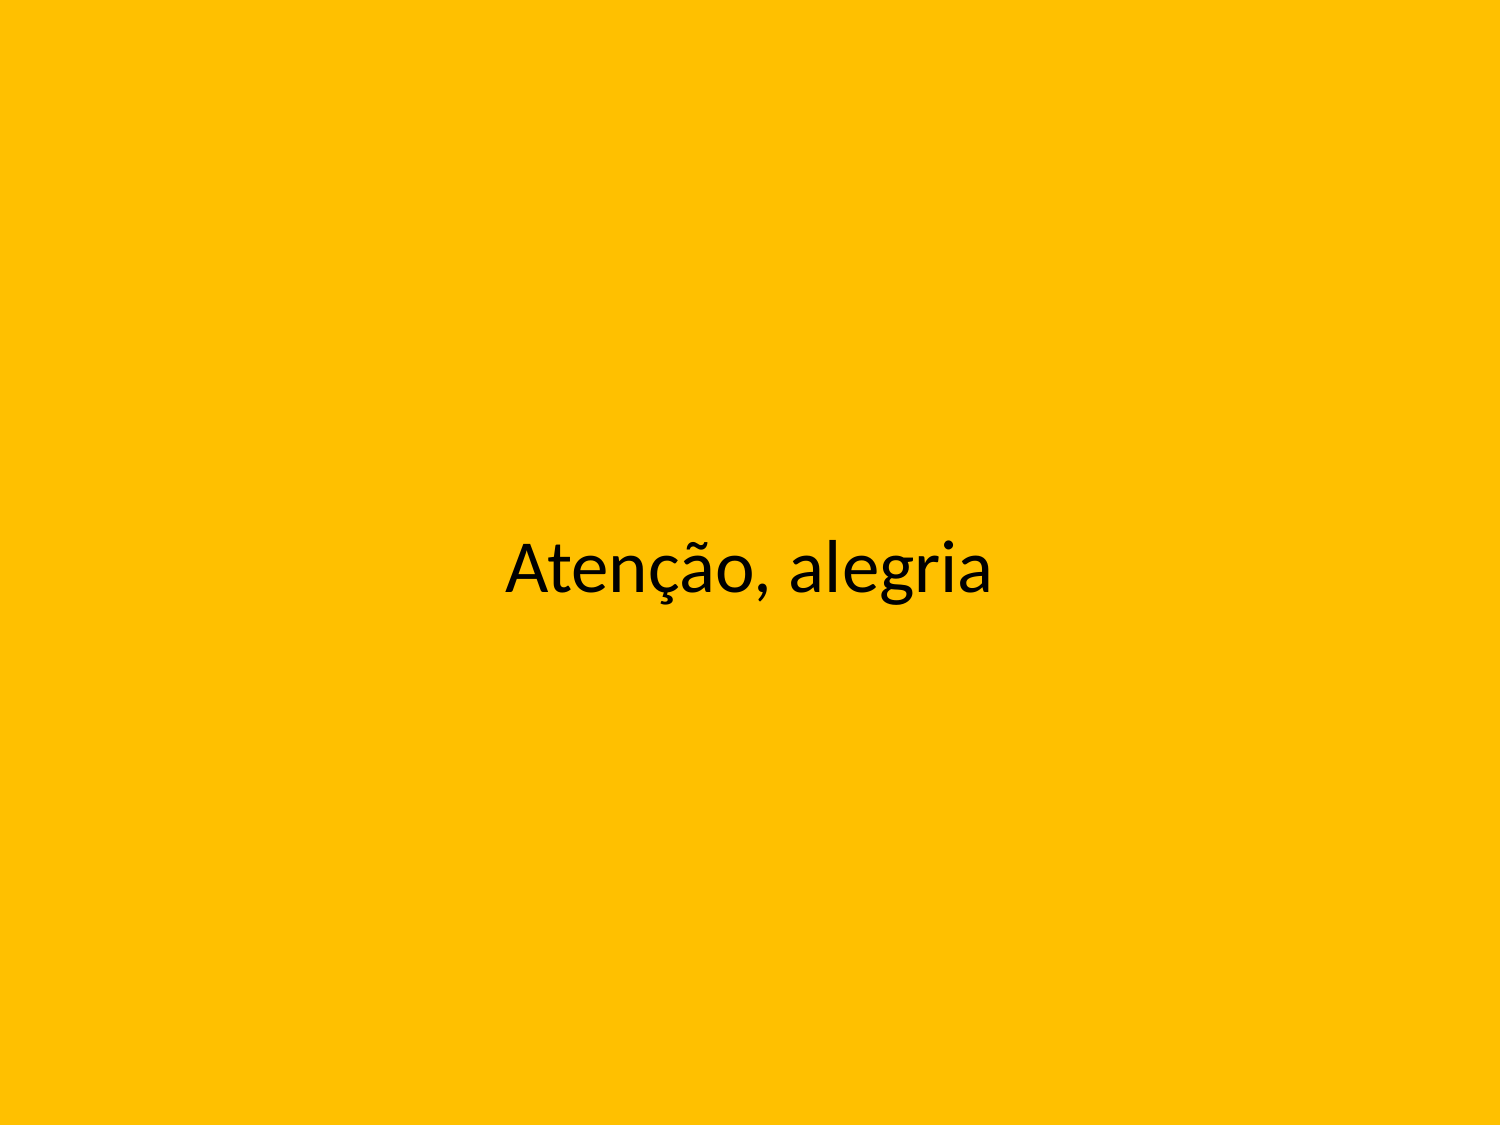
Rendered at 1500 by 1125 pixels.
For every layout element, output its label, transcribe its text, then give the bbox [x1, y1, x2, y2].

text_box Atenção, alegria [0, 0, 1500, 1125]
